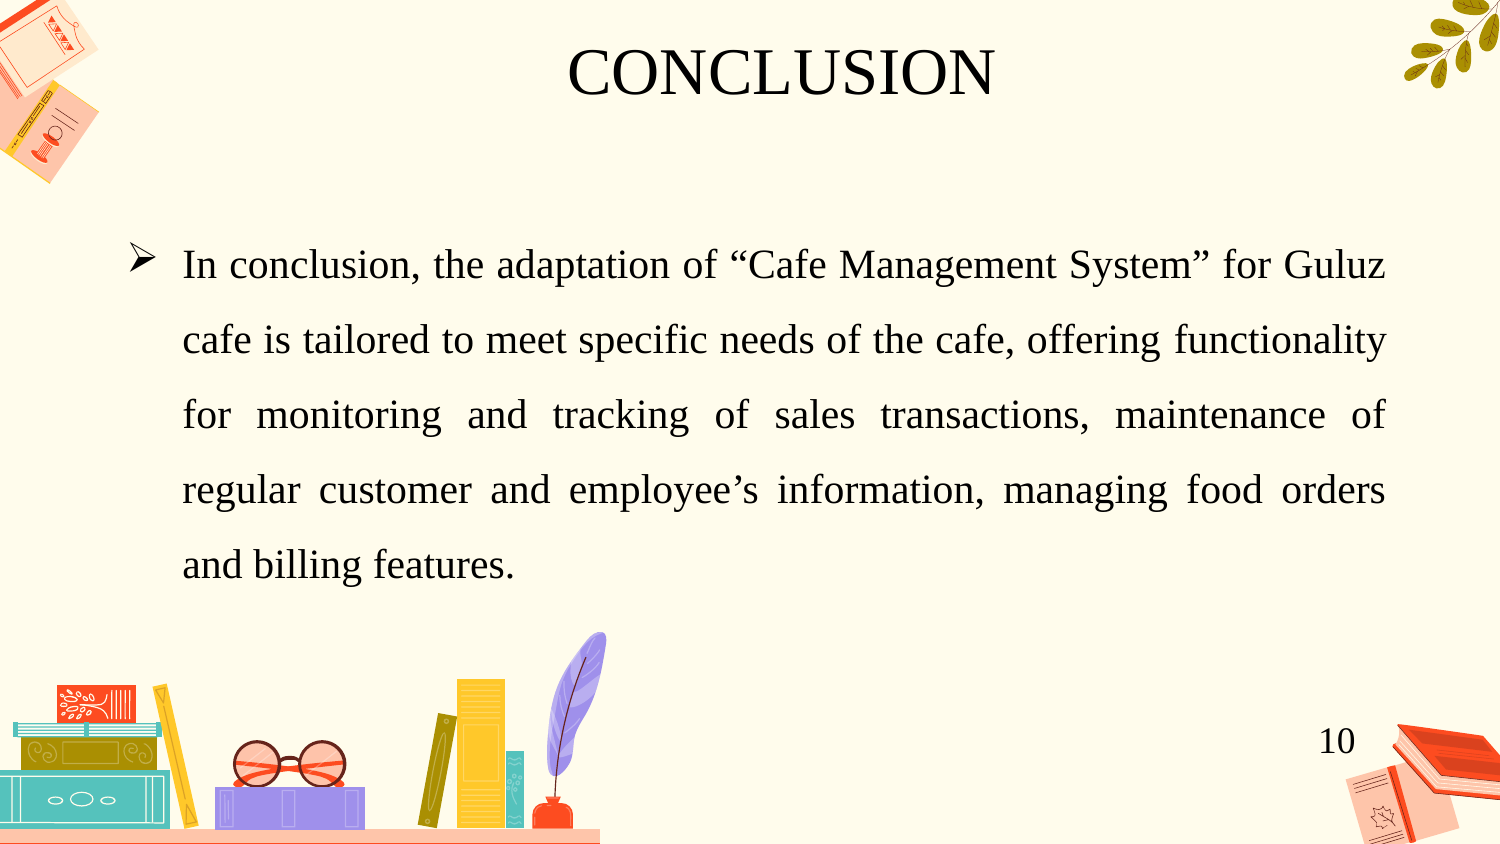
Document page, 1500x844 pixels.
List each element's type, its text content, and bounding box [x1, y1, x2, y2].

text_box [0, 631, 607, 844]
text_box In conclusion, the adaptation of “Cafe Management System” for Guluz cafe is tailored to meet specific needs of the cafe, offering functionality for monitoring and tracking of sales transactions, maintenance of regular customer and employee’s information, managing food orders and billing features. [111, 197, 1403, 614]
title CONCLUSION [247, 13, 1318, 108]
slide_number 10 [1033, 716, 1371, 762]
